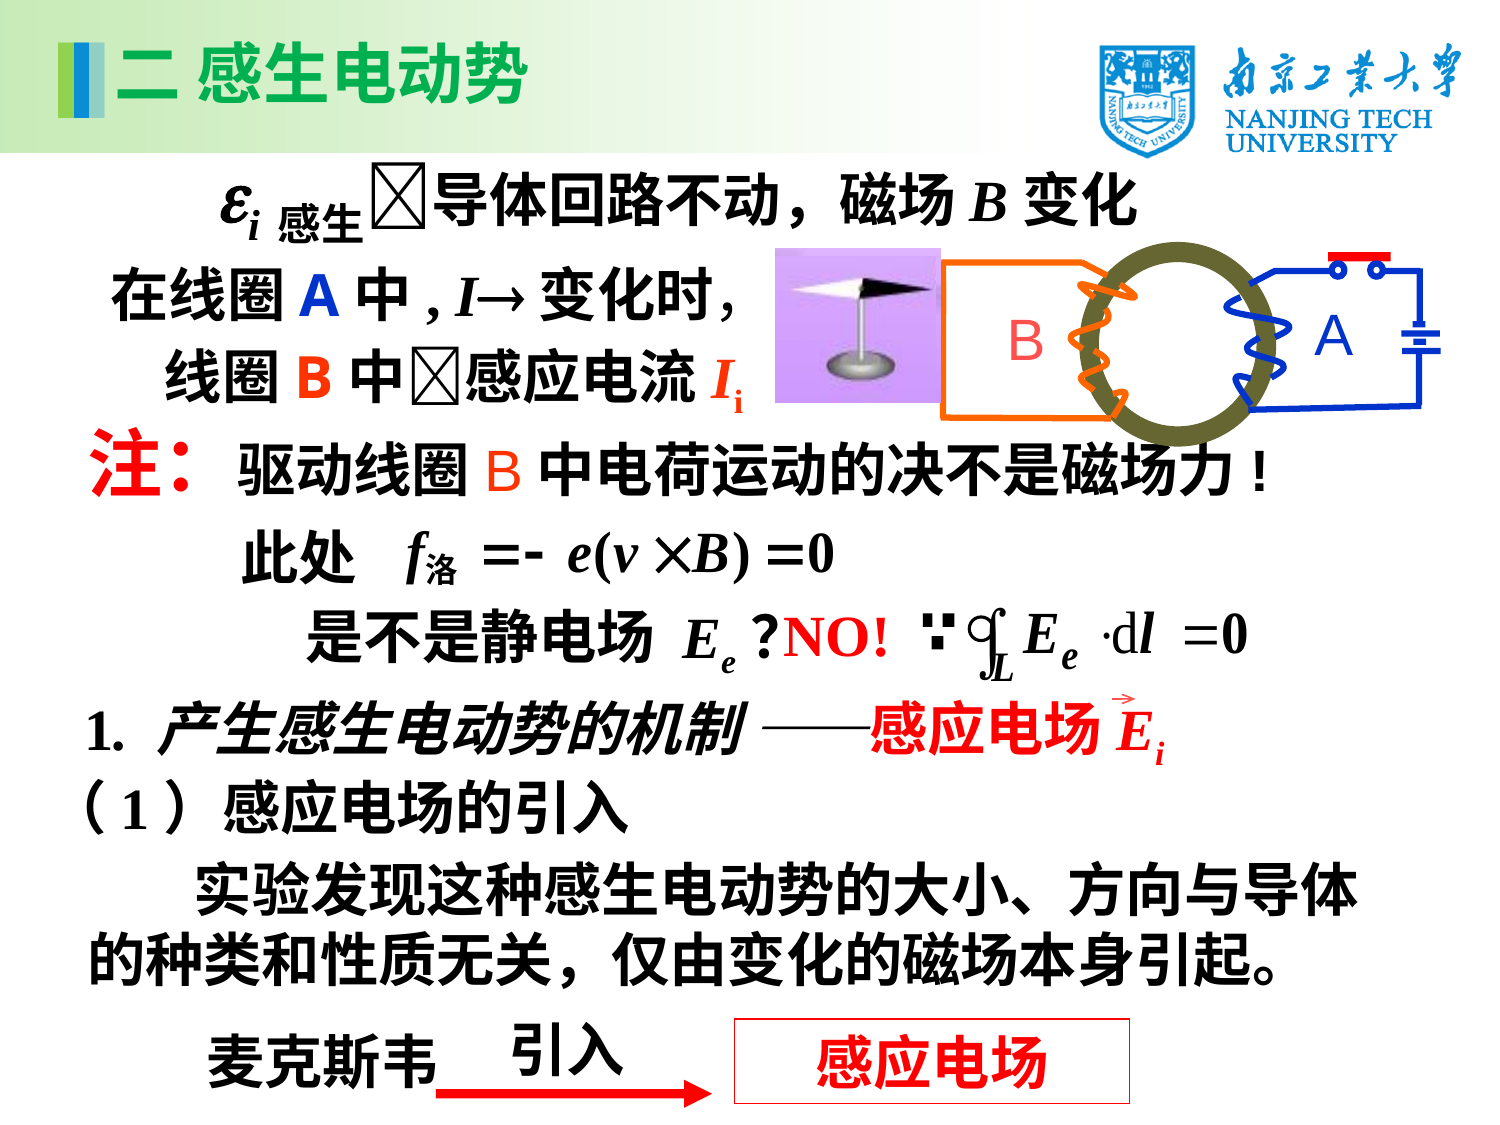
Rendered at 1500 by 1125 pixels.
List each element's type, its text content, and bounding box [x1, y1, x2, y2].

text_box NO! [769, 590, 921, 676]
text_box （1）感应电场的引入 [33, 764, 900, 849]
text_box 注：驱动线圈B中电荷运动的决不是磁场力! [72, 409, 1435, 515]
text_box 感应电场 [734, 1018, 1130, 1104]
text_box 麦克斯韦 [164, 1017, 441, 1103]
text_box 二 感生电动势 [99, 24, 725, 120]
text_box 1. 产生感生电动势的机制 ——感应电场Ei [69, 684, 1419, 779]
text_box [435, 1005, 713, 1094]
picture [0, 0, 1500, 1125]
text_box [940, 243, 1441, 445]
text_box 实验发现这种感生电动势的大小、方向与导体 的种类和性质无关，仅由变化的磁场本身引起。 [72, 845, 1467, 1000]
text_box [1111, 696, 1136, 705]
text_box 在线圈A中, I变化时， [96, 250, 769, 335]
text_box 是不是静电场 Ee？ [290, 599, 917, 688]
text_box 线圈B中感应电流Ii [149, 332, 935, 428]
text_box 此处 [226, 513, 381, 599]
text_box i感生导体回路不动，磁场B变化 [200, 139, 1307, 257]
